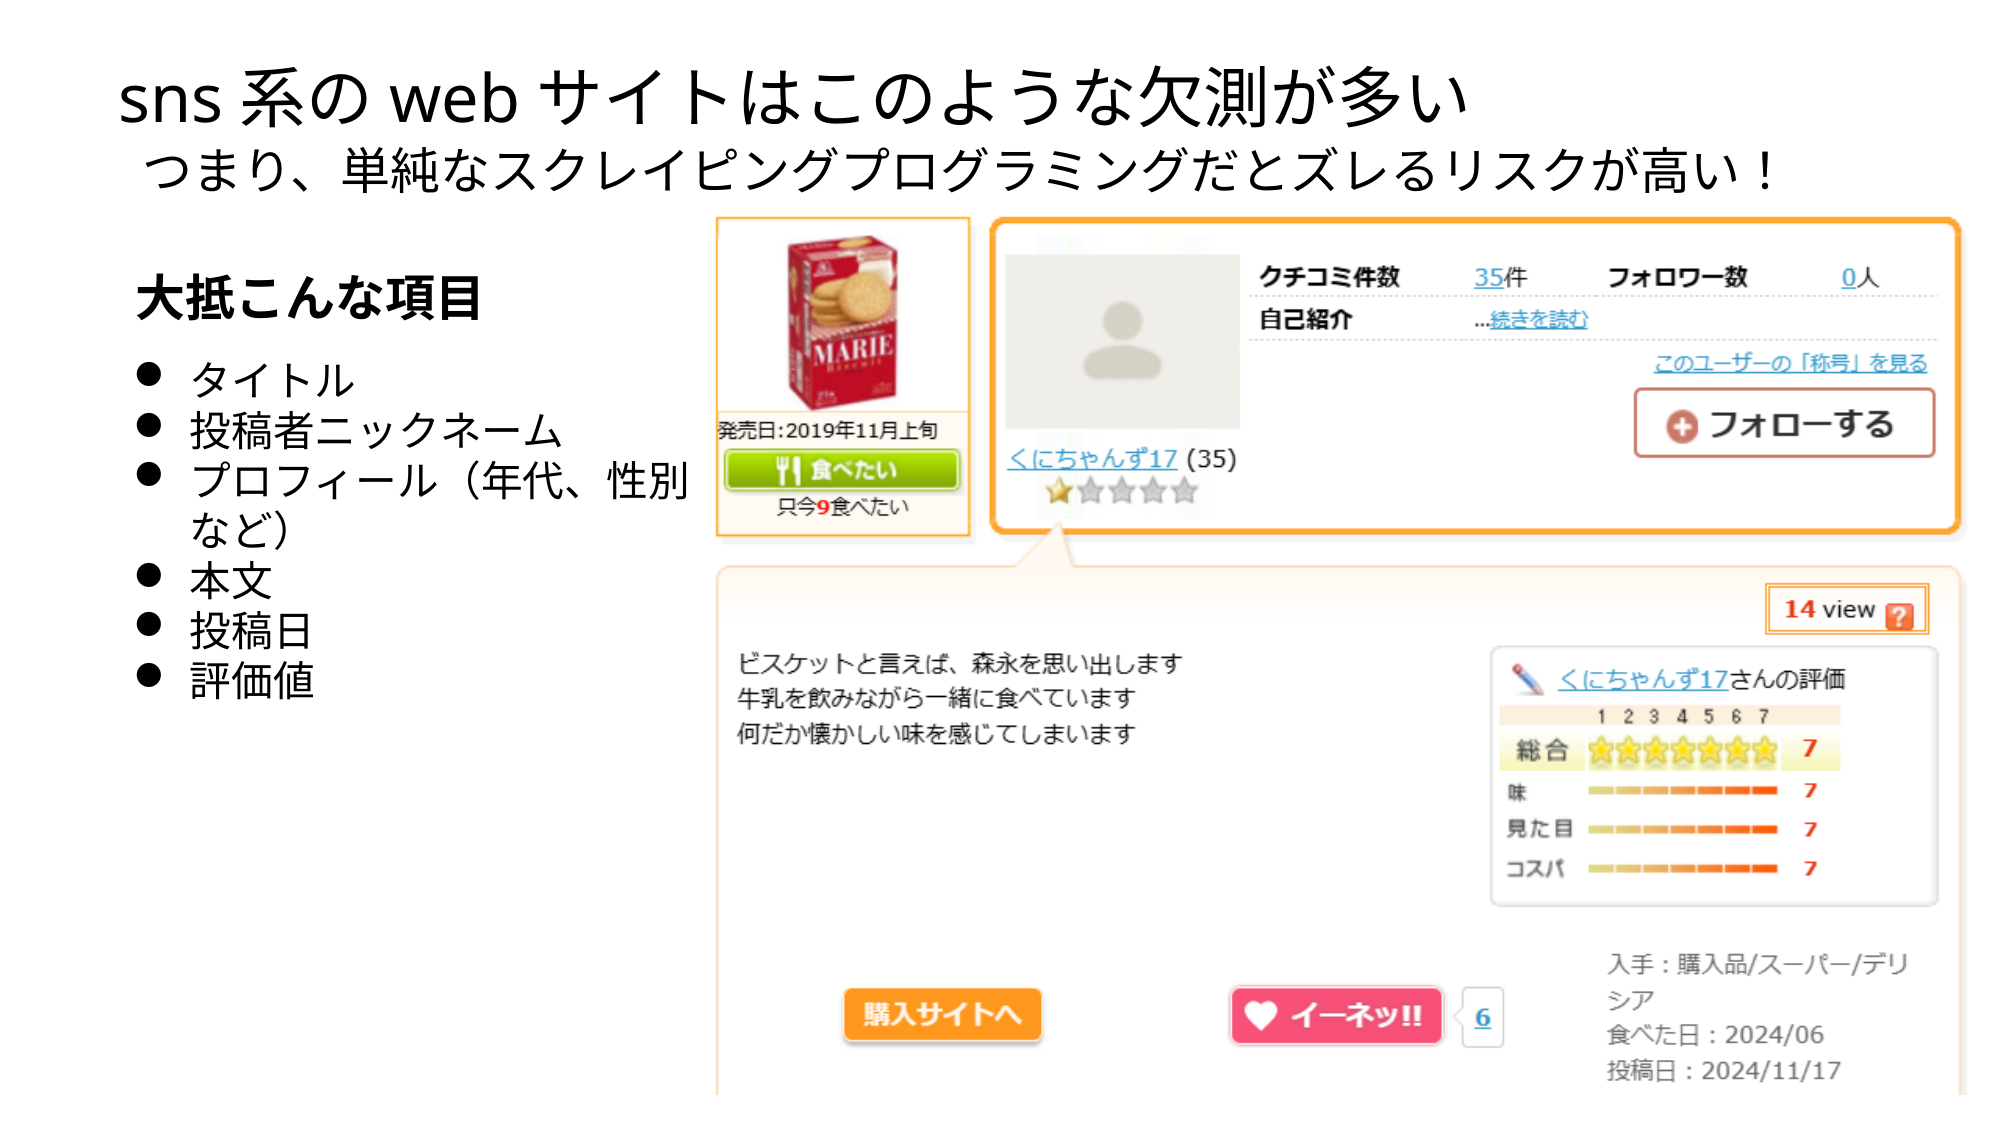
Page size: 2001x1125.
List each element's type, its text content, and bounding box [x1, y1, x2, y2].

text_box 大抵こんな項目 [120, 258, 501, 334]
text_box タイトル 投稿者ニックネーム プロフィール（年代、性別など） 本文 投稿日 評価値 [118, 347, 707, 713]
text_box sns系のwebサイトはこのような欠測が多い [103, 48, 1486, 143]
picture [707, 200, 2000, 1095]
text_box つまり、単純なスクレイピングプログラミングだとズレるリスクが高い！ [127, 132, 1806, 207]
